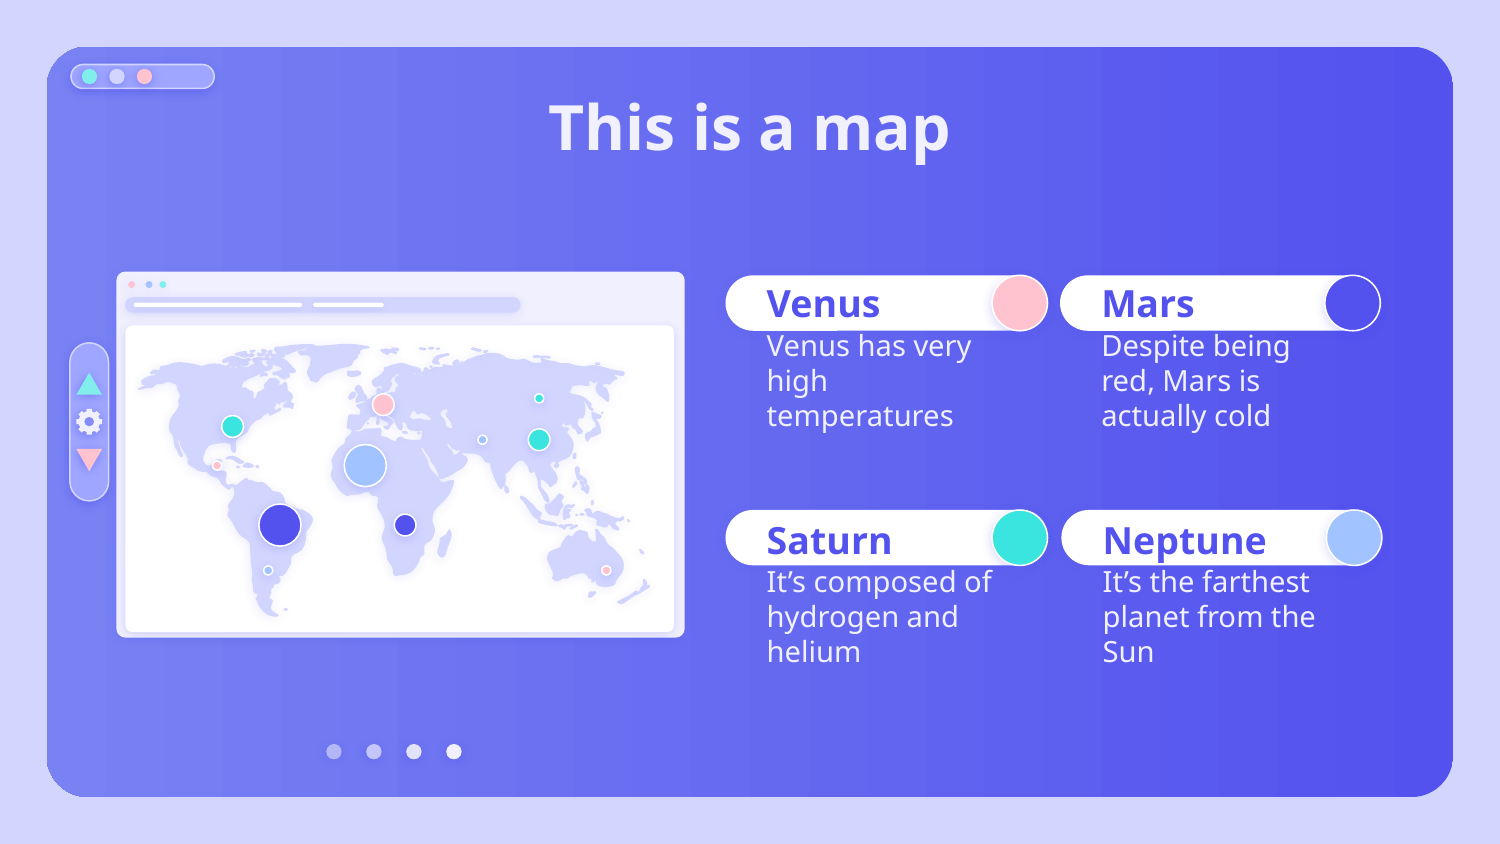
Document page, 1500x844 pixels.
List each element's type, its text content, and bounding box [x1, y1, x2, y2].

text_box [76, 448, 103, 472]
text_box Venus [751, 287, 992, 319]
text_box It’s composed of hydrogen and helium [751, 576, 1020, 656]
text_box [76, 408, 103, 435]
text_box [116, 271, 685, 638]
text_box Saturn [751, 523, 991, 556]
text_box [1061, 509, 1345, 566]
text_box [137, 343, 651, 618]
text_box [69, 342, 109, 501]
text_box [725, 275, 1008, 331]
text_box Despite being red, Mars is actually cold [1086, 339, 1354, 420]
text_box [725, 509, 1011, 566]
text_box [1060, 275, 1340, 331]
text_box [76, 372, 102, 395]
text_box [1324, 275, 1381, 331]
text_box Neptune [1087, 523, 1325, 556]
text_box Website [398, 267, 574, 271]
text_box [992, 510, 1048, 566]
text_box [633, 267, 692, 649]
title This is a map [118, 72, 1382, 167]
text_box [109, 268, 457, 649]
text_box Mars [1086, 287, 1324, 319]
text_box [1326, 510, 1382, 566]
text_box Venus has very high temperatures [751, 339, 1020, 420]
text_box [992, 275, 1048, 331]
text_box It’s the farthest planet from the Sun [1087, 576, 1356, 656]
